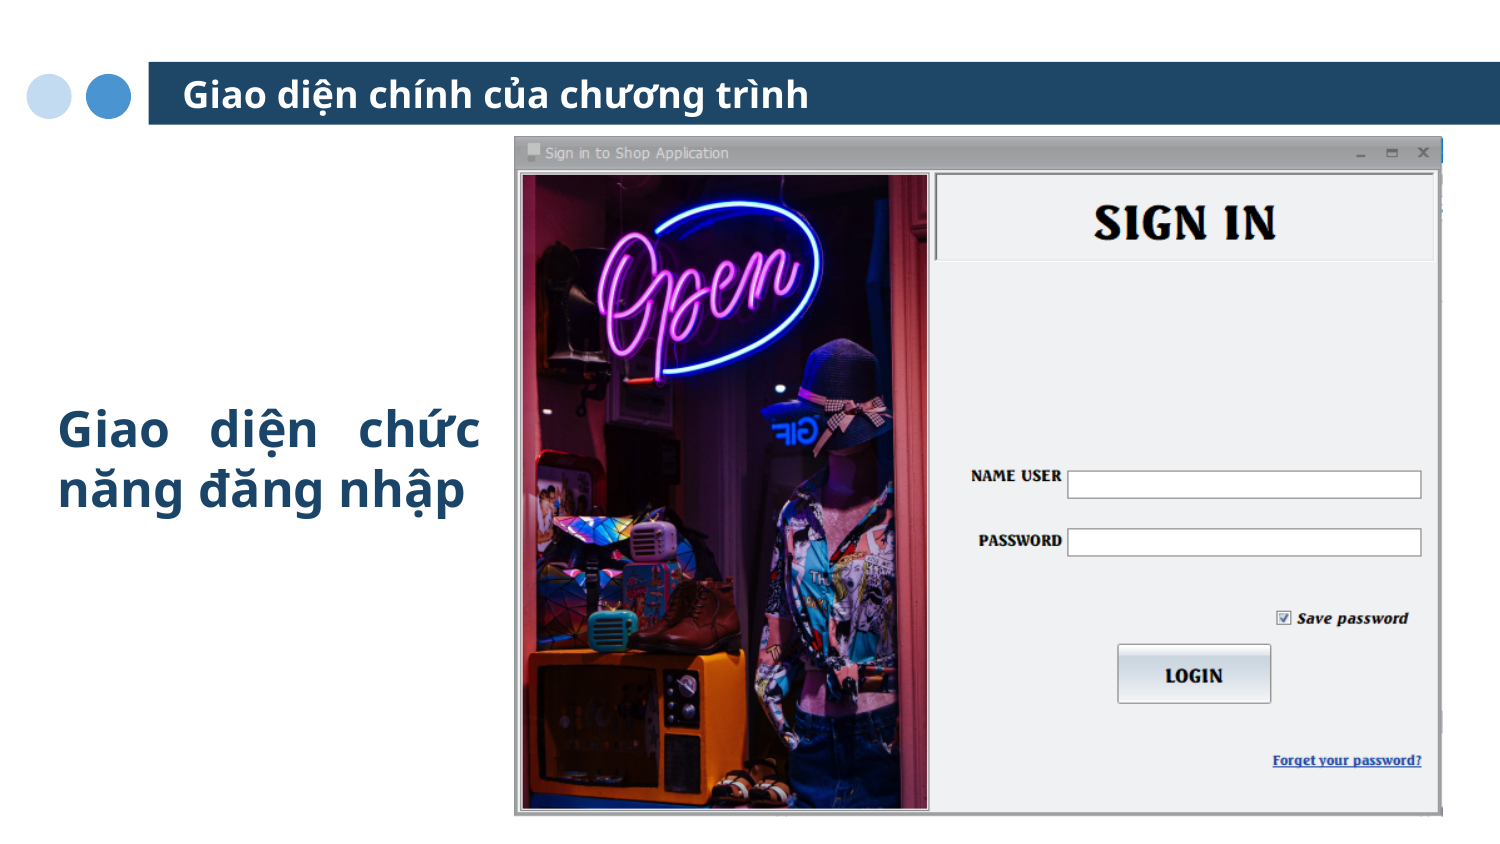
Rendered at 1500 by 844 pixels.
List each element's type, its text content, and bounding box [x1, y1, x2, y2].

subtitle Giao diện chính của chương trình [148, 61, 1072, 125]
title Giao diện chức năng đăng nhập [42, 382, 496, 477]
picture [513, 136, 1443, 817]
